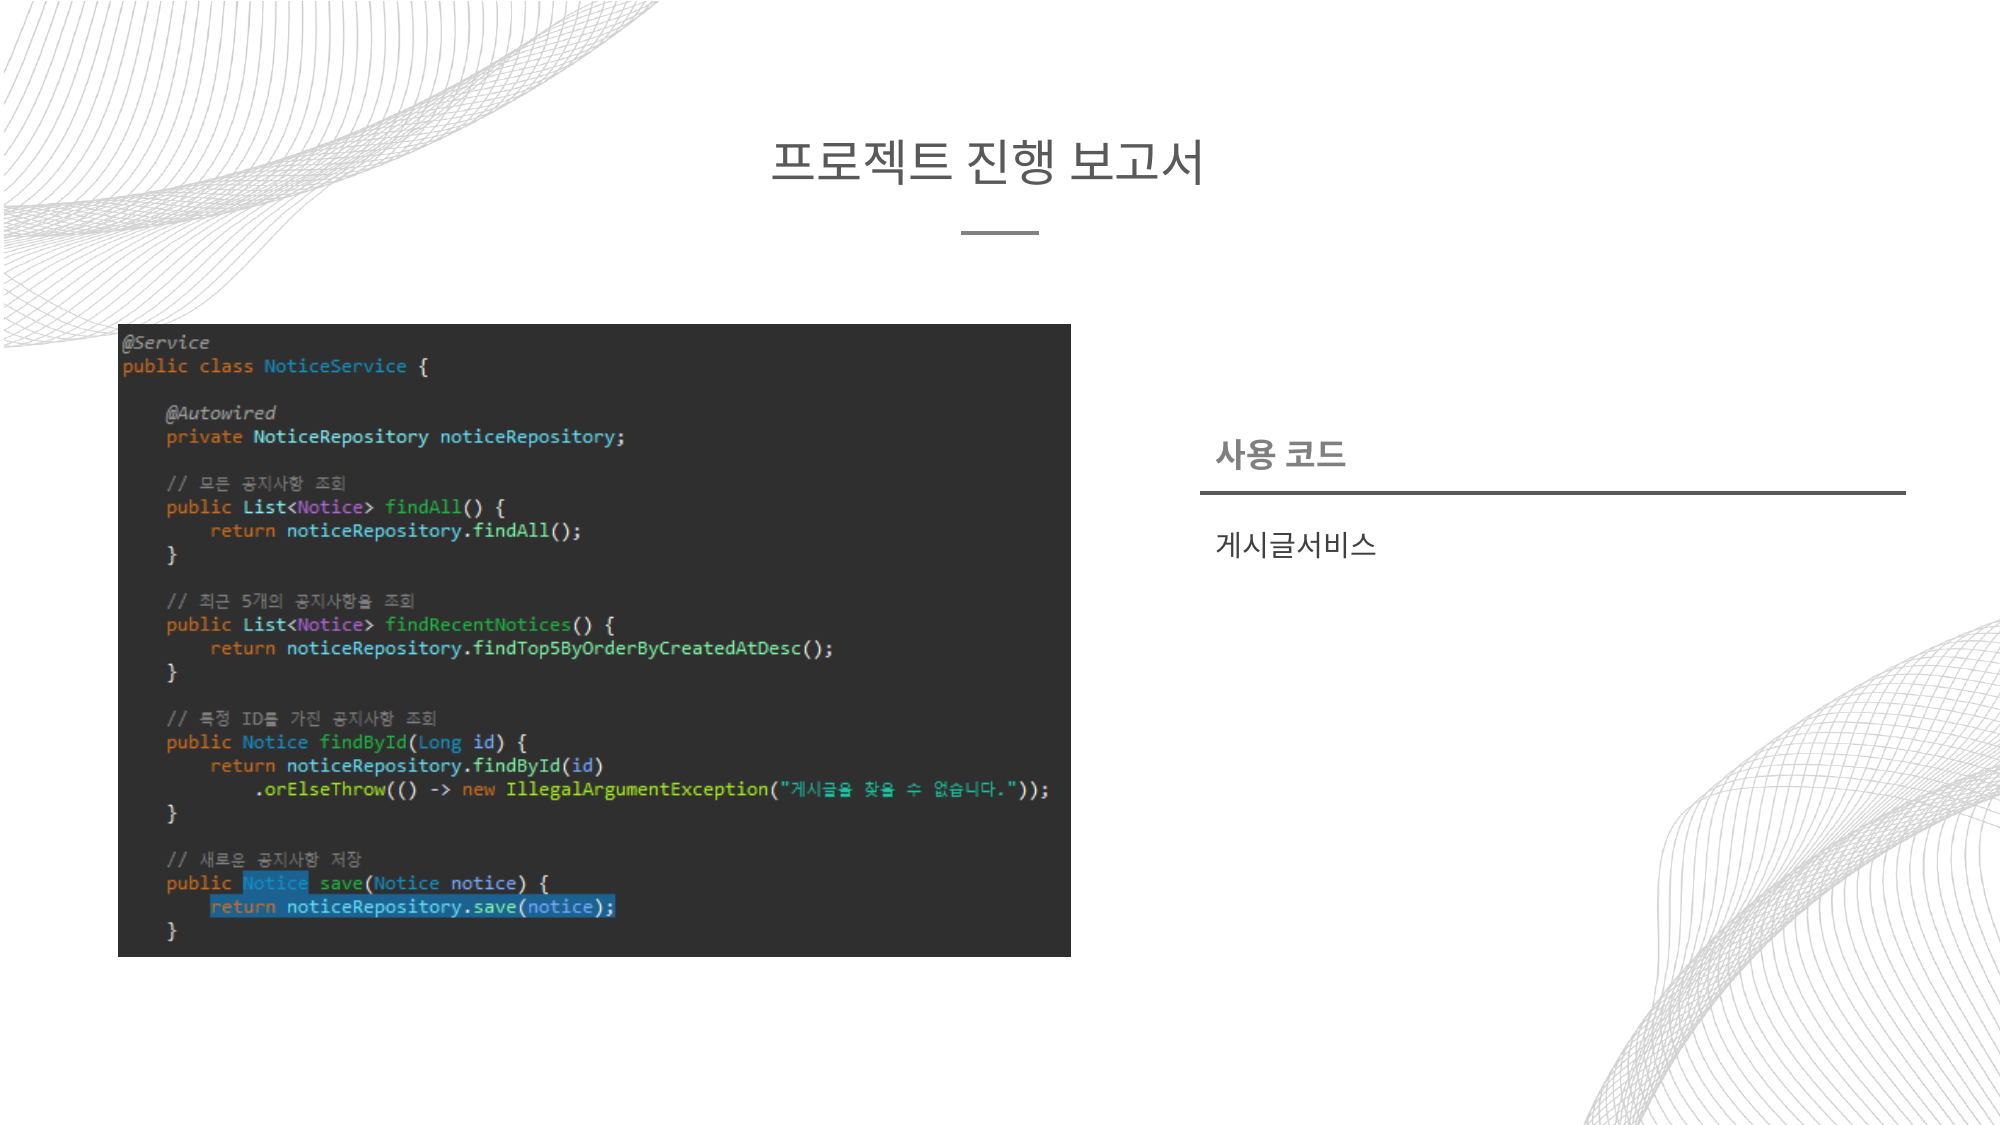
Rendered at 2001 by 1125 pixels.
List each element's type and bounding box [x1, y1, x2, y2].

picture [118, 324, 1071, 957]
text_box [118, 123, 1907, 1007]
